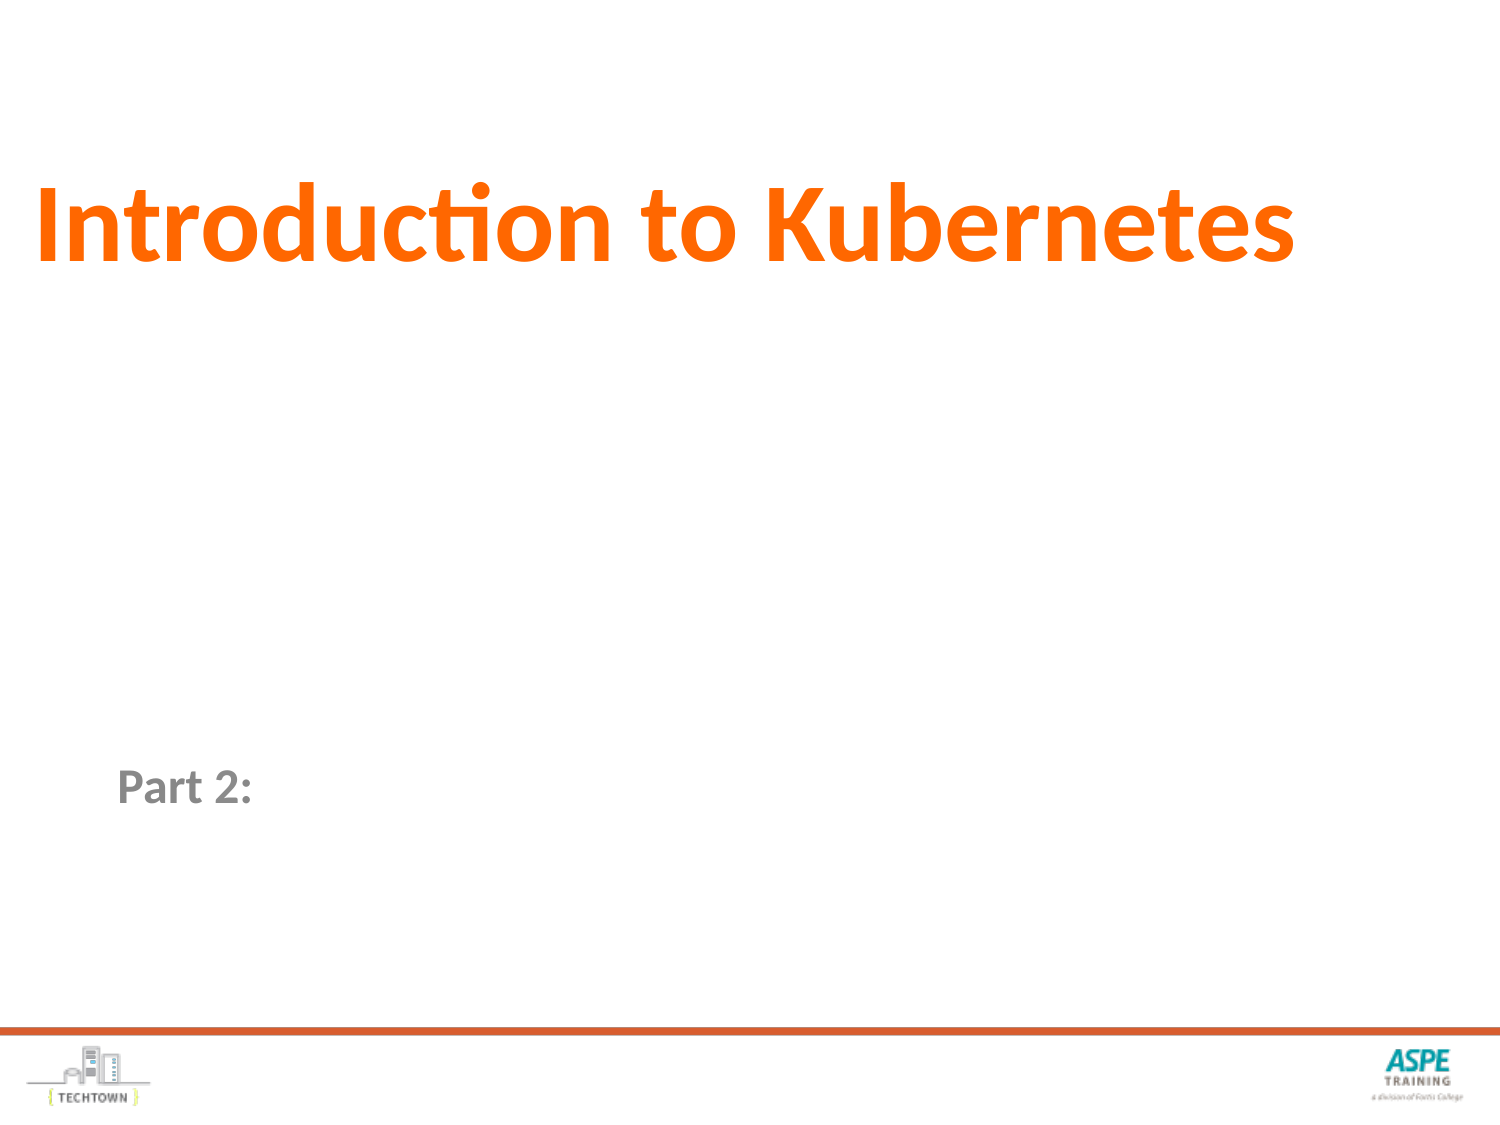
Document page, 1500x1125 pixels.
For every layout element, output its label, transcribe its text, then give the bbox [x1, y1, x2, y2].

list Part 2: [102, 752, 1397, 999]
title Introduction to Kubernetes [19, 12, 1397, 294]
